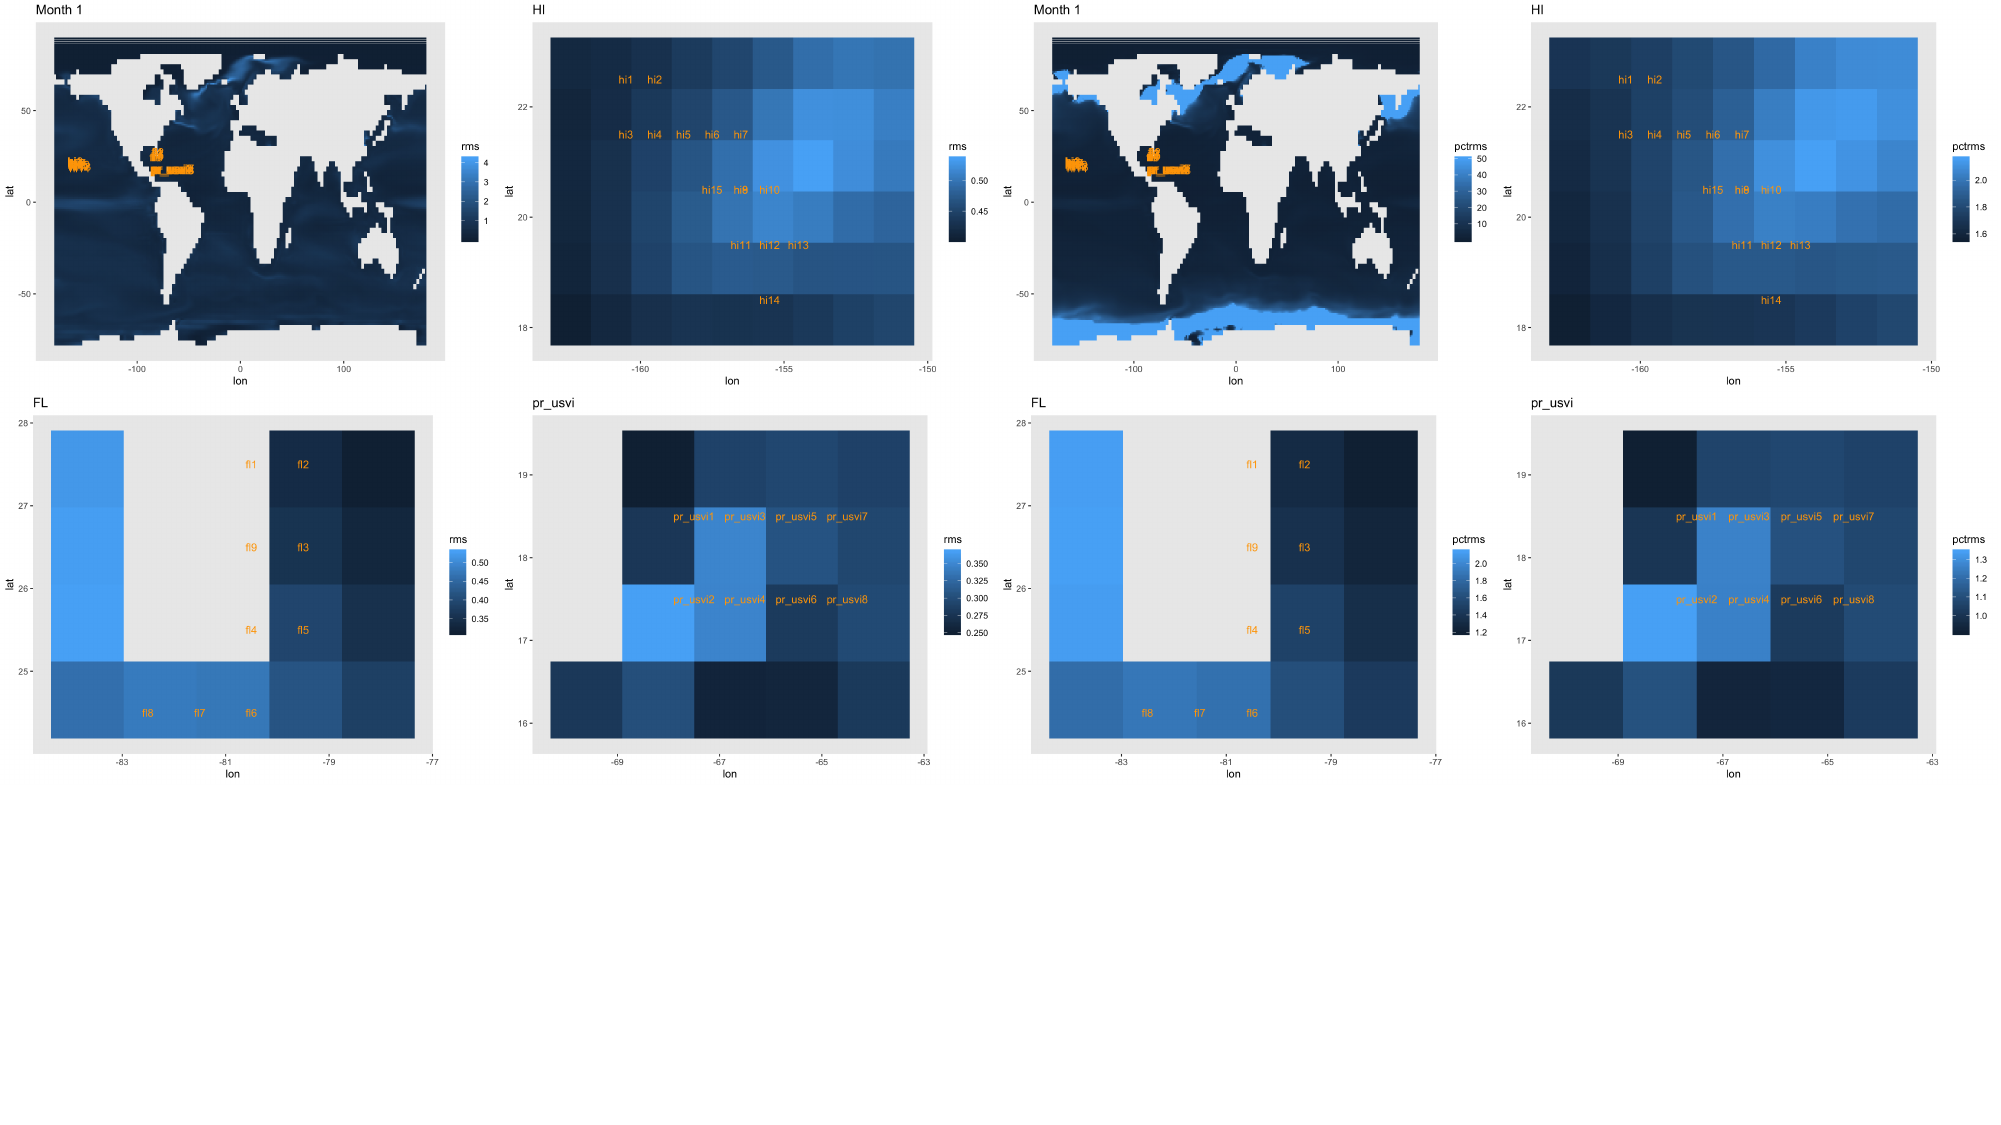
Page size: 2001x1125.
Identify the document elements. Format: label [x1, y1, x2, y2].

picture [0, 0, 1998, 785]
